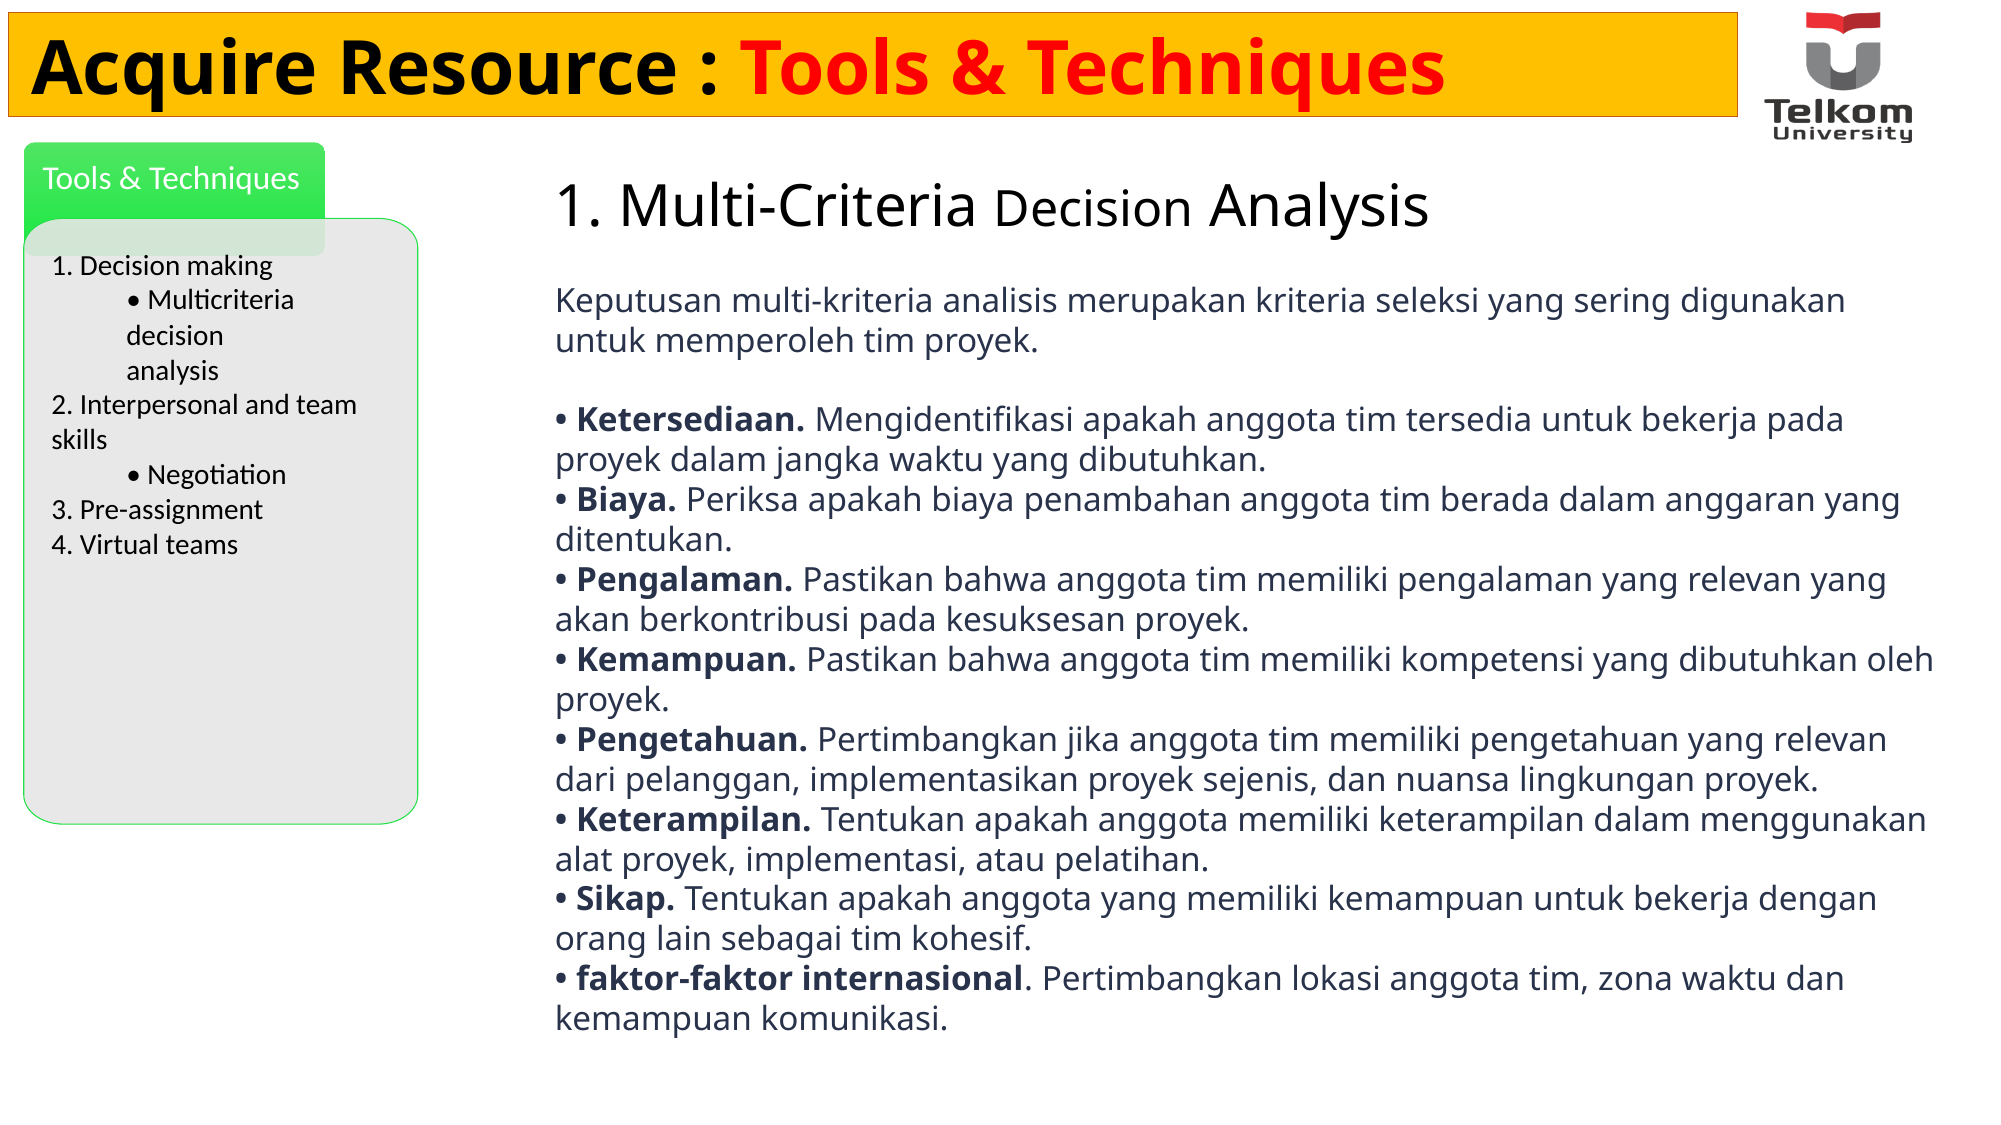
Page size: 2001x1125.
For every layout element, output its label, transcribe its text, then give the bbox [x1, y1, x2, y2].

picture [1764, 12, 1912, 143]
title 1. Multi-Criteria Decision Analysis [539, 143, 1485, 254]
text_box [23, 142, 418, 825]
text_box Keputusan multi-kriteria analisis merupakan kriteria seleksi yang sering digunakan untuk memperoleh tim proyek. • Ketersediaan. Mengidentifikasi apakah anggota tim tersedia untuk bekerja pada proyek dalam jangka waktu yang dibutuhkan. • Biaya. Periksa apakah biaya penambahan anggota tim berada dalam anggaran yang ditentukan. • Pengalaman. Pastikan bahwa anggota tim memiliki pengalaman yang relevan yang akan berkontribusi pada kesuksesan proyek. • Kemampuan. Pastikan bahwa anggota tim memiliki kompetensi yang dibutuhkan oleh proyek. • Pengetahuan. Pertimbangkan jika anggota tim memiliki pengetahuan yang relevan dari pelanggan, implementasikan proyek sejenis, dan nuansa lingkungan proyek. • Keterampilan. Tentukan apakah anggota memiliki keterampilan dalam menggunakan alat proyek, implementasi, atau pelatihan. • Sikap. Tentukan apakah anggota yang memiliki kemampuan untuk bekerja dengan orang lain sebagai tim kohesif. • faktor-faktor internasional. Pertimbangkan lokasi anggota tim, zona waktu dan kemampuan komunikasi. [539, 263, 1952, 872]
text_box Acquire Resource : Tools & Techniques [8, 12, 1738, 117]
